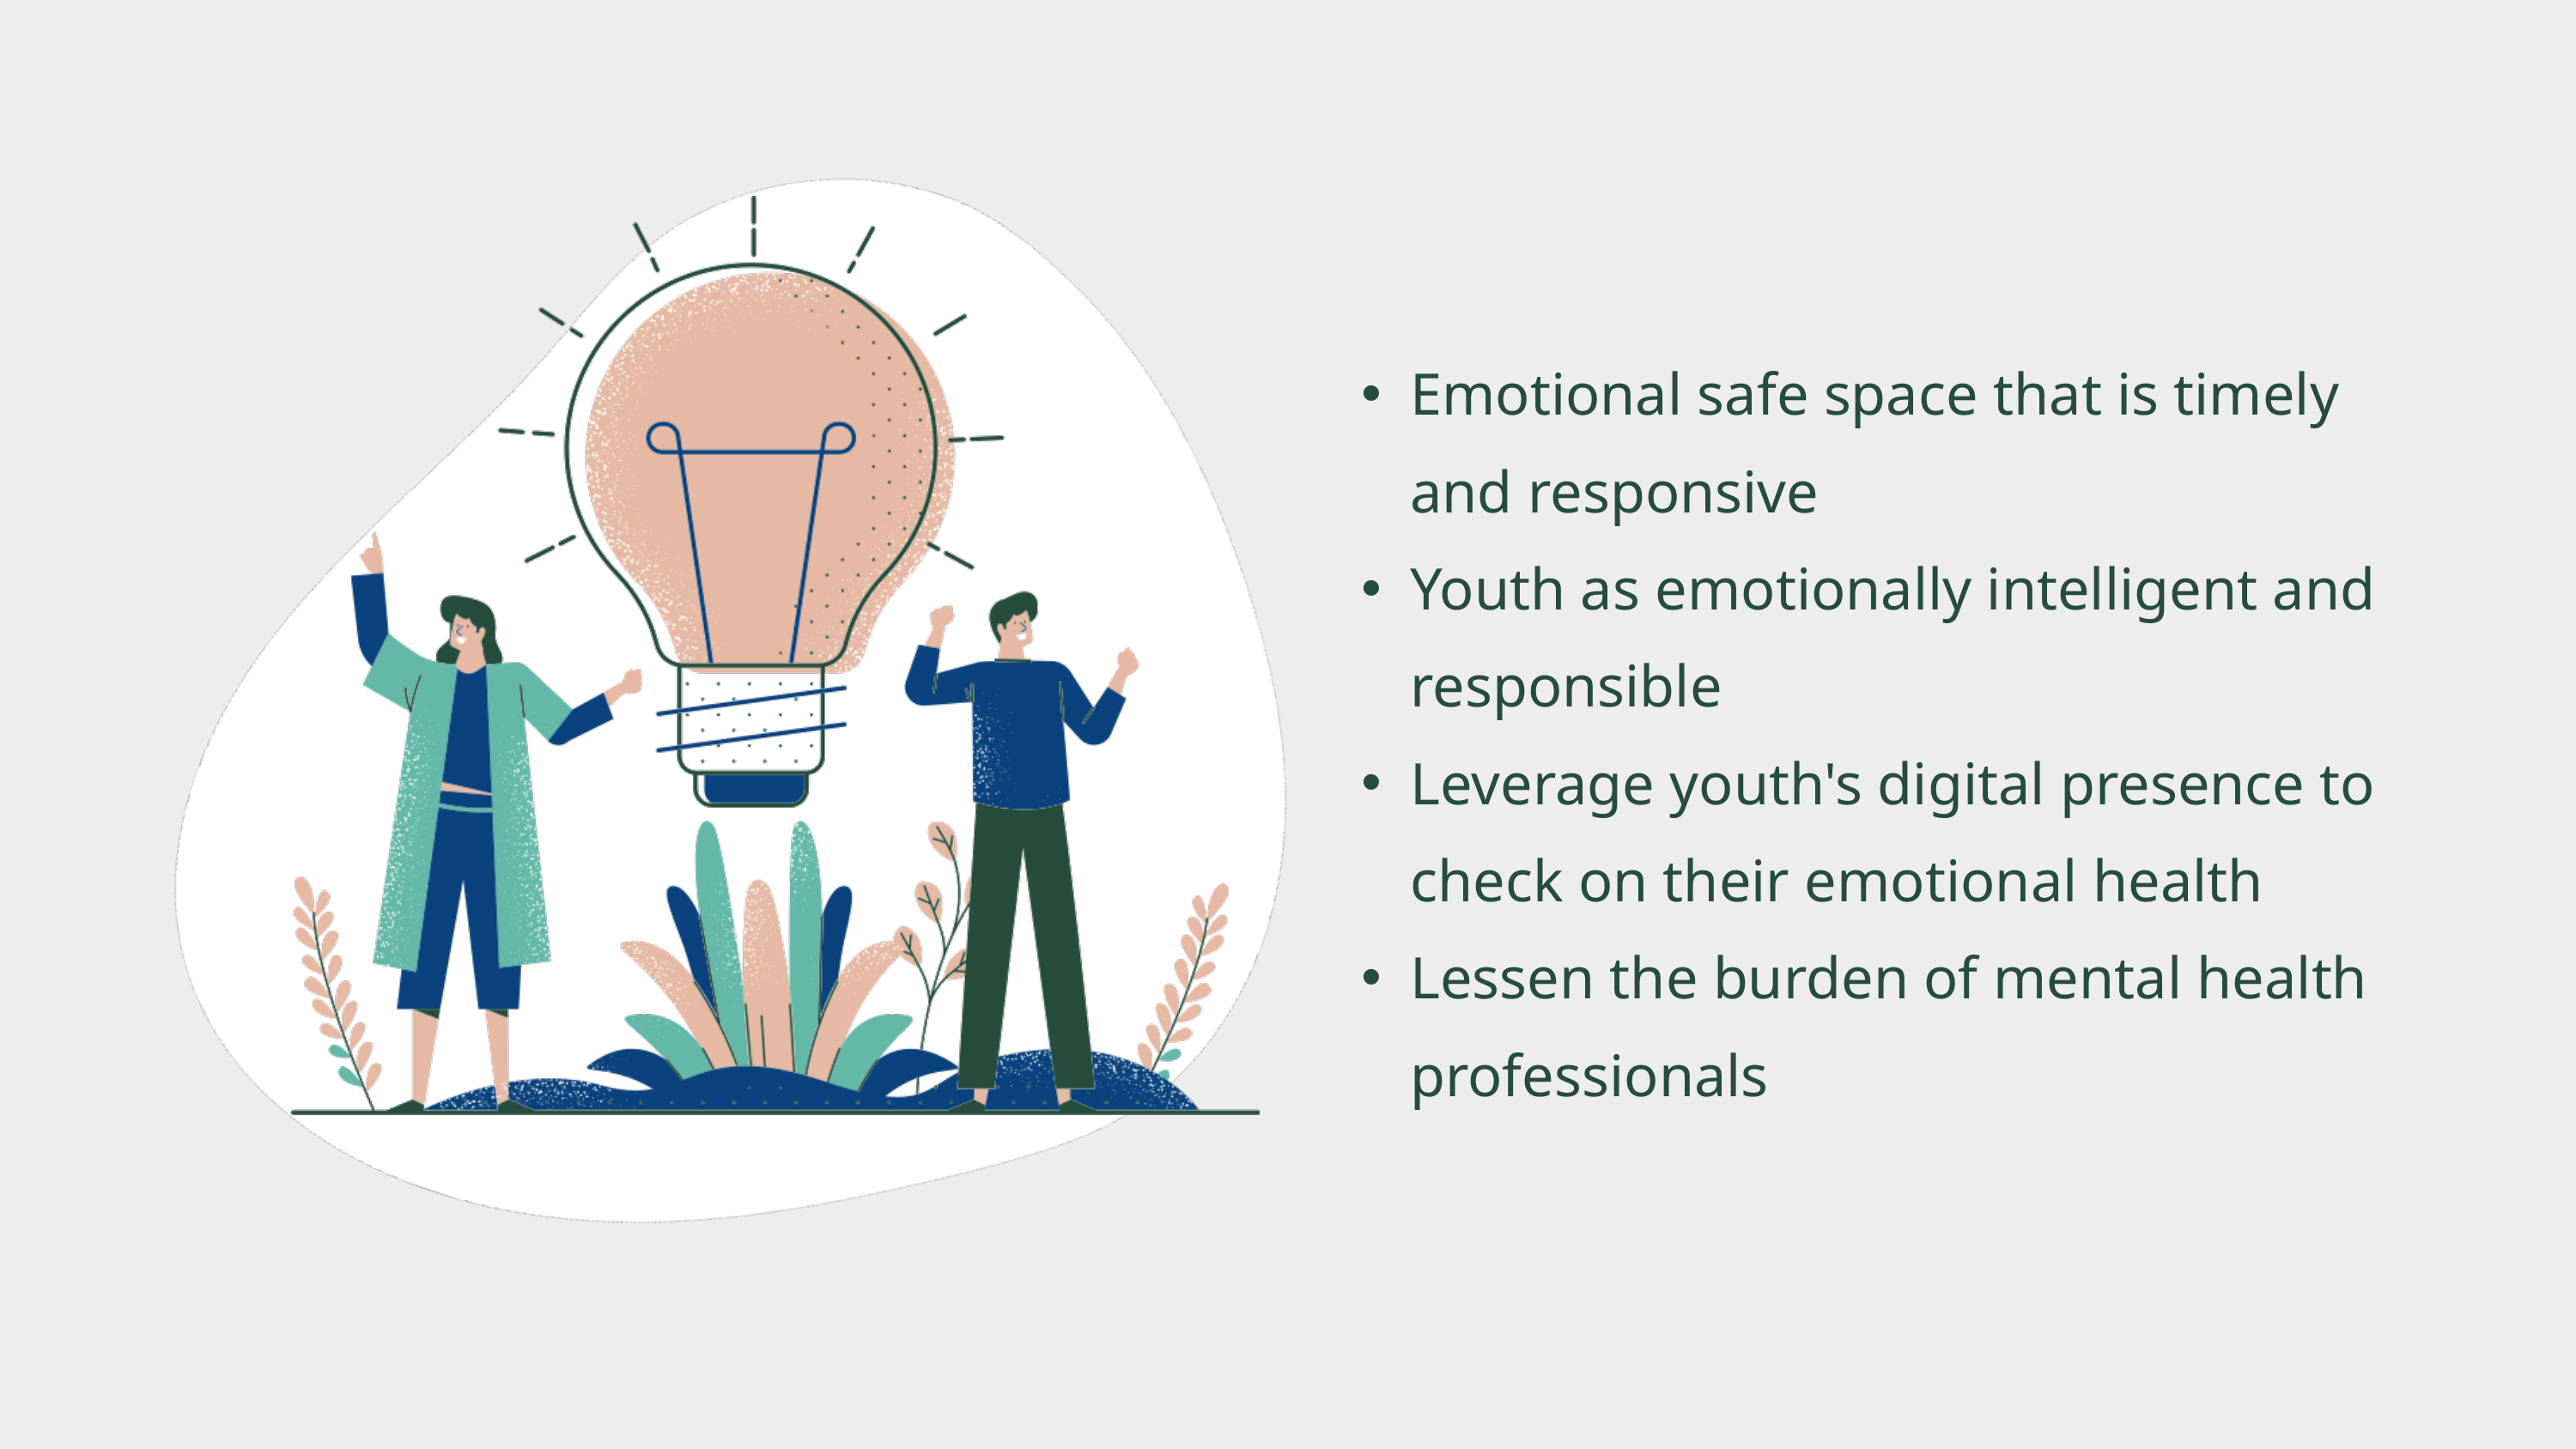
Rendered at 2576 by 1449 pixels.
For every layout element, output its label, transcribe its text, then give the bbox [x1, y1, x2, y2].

picture [88, 27, 1344, 1422]
text_box Emotional safe space that is timely and responsive Youth as emotionally intelligent and responsible Leverage youth's digital presence to check on their emotional health Lessen the burden of mental health professionals [1317, 329, 2432, 1108]
